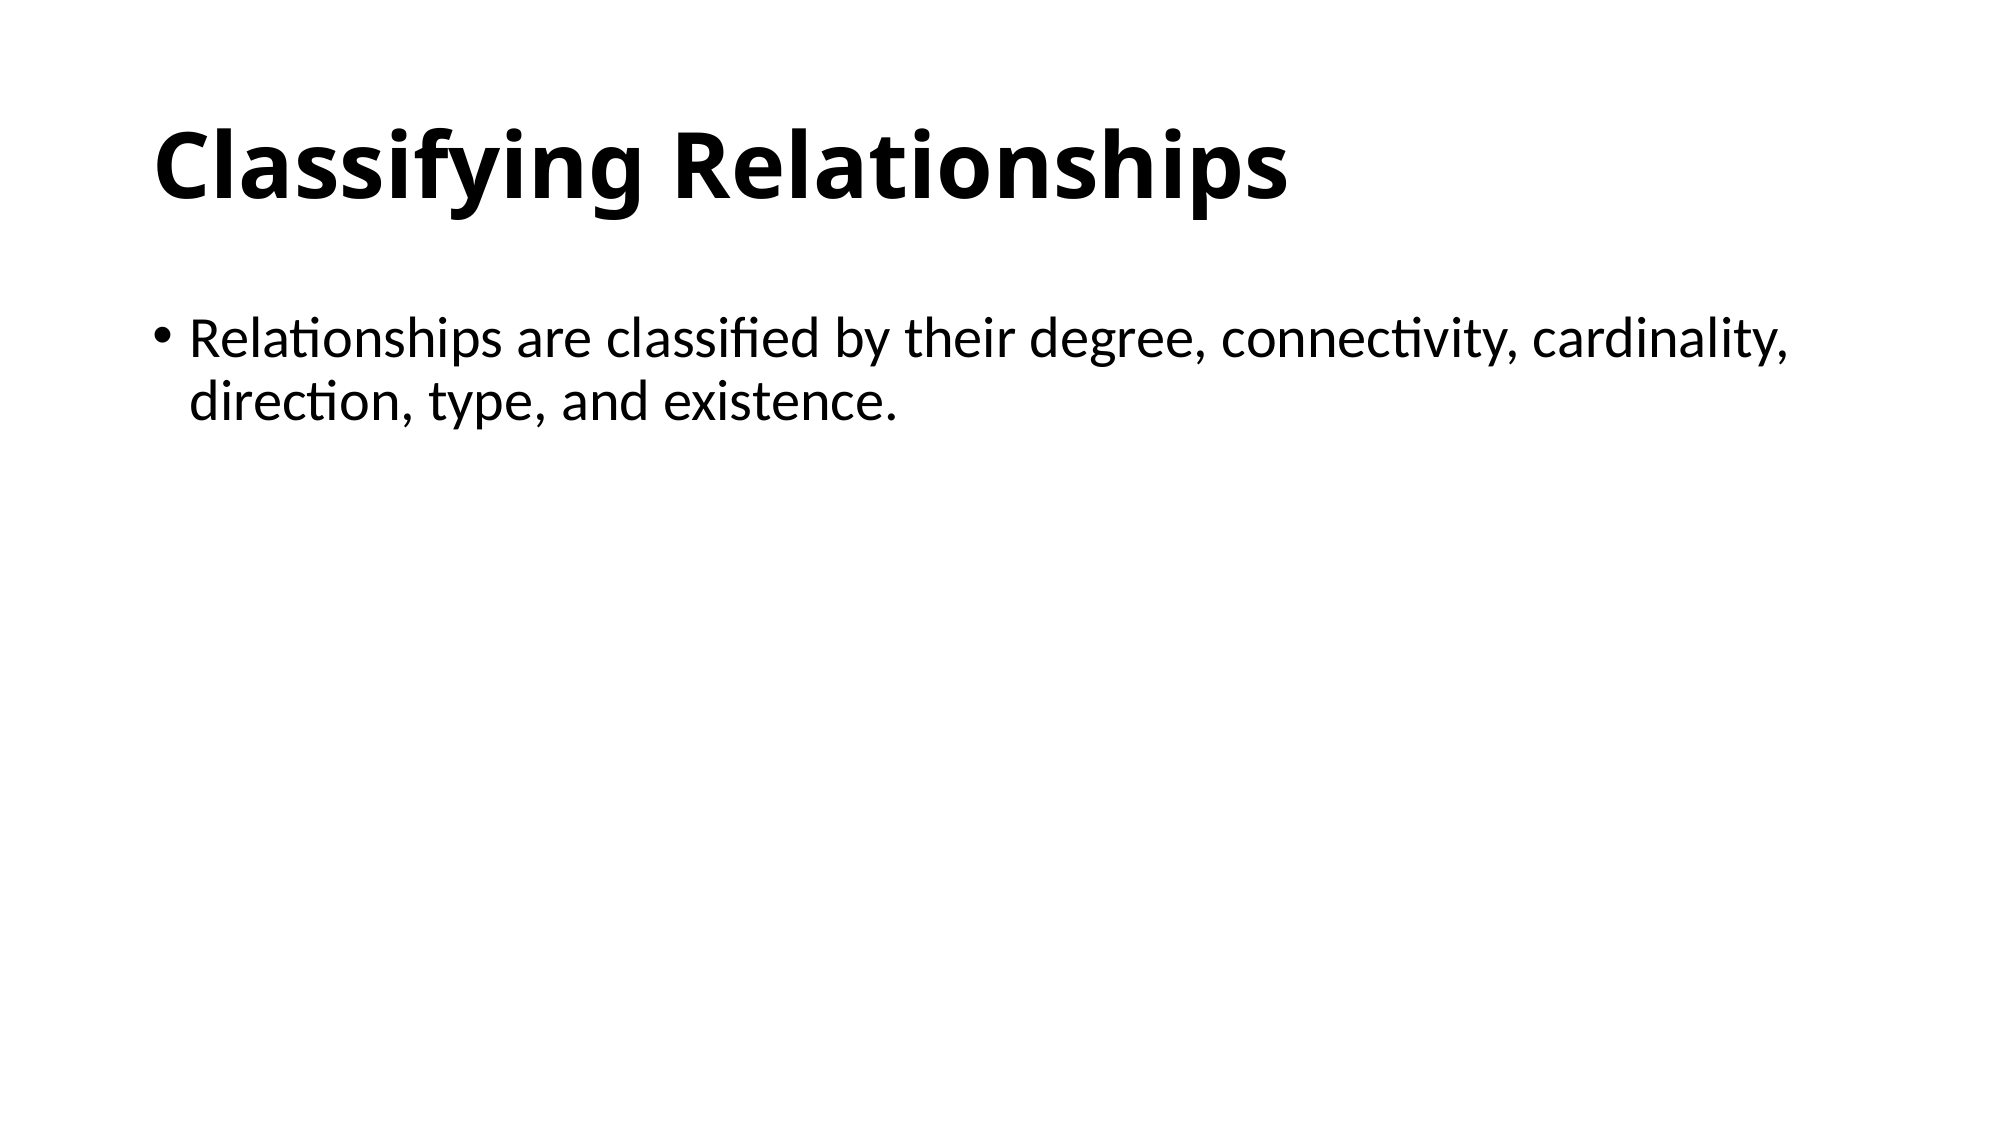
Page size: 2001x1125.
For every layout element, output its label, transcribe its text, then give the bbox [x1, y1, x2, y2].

title Classifying Relationships [137, 59, 1863, 278]
list Relationships are classified by their degree, connectivity, cardinality, direction, type, and existence. [137, 299, 1863, 1014]
